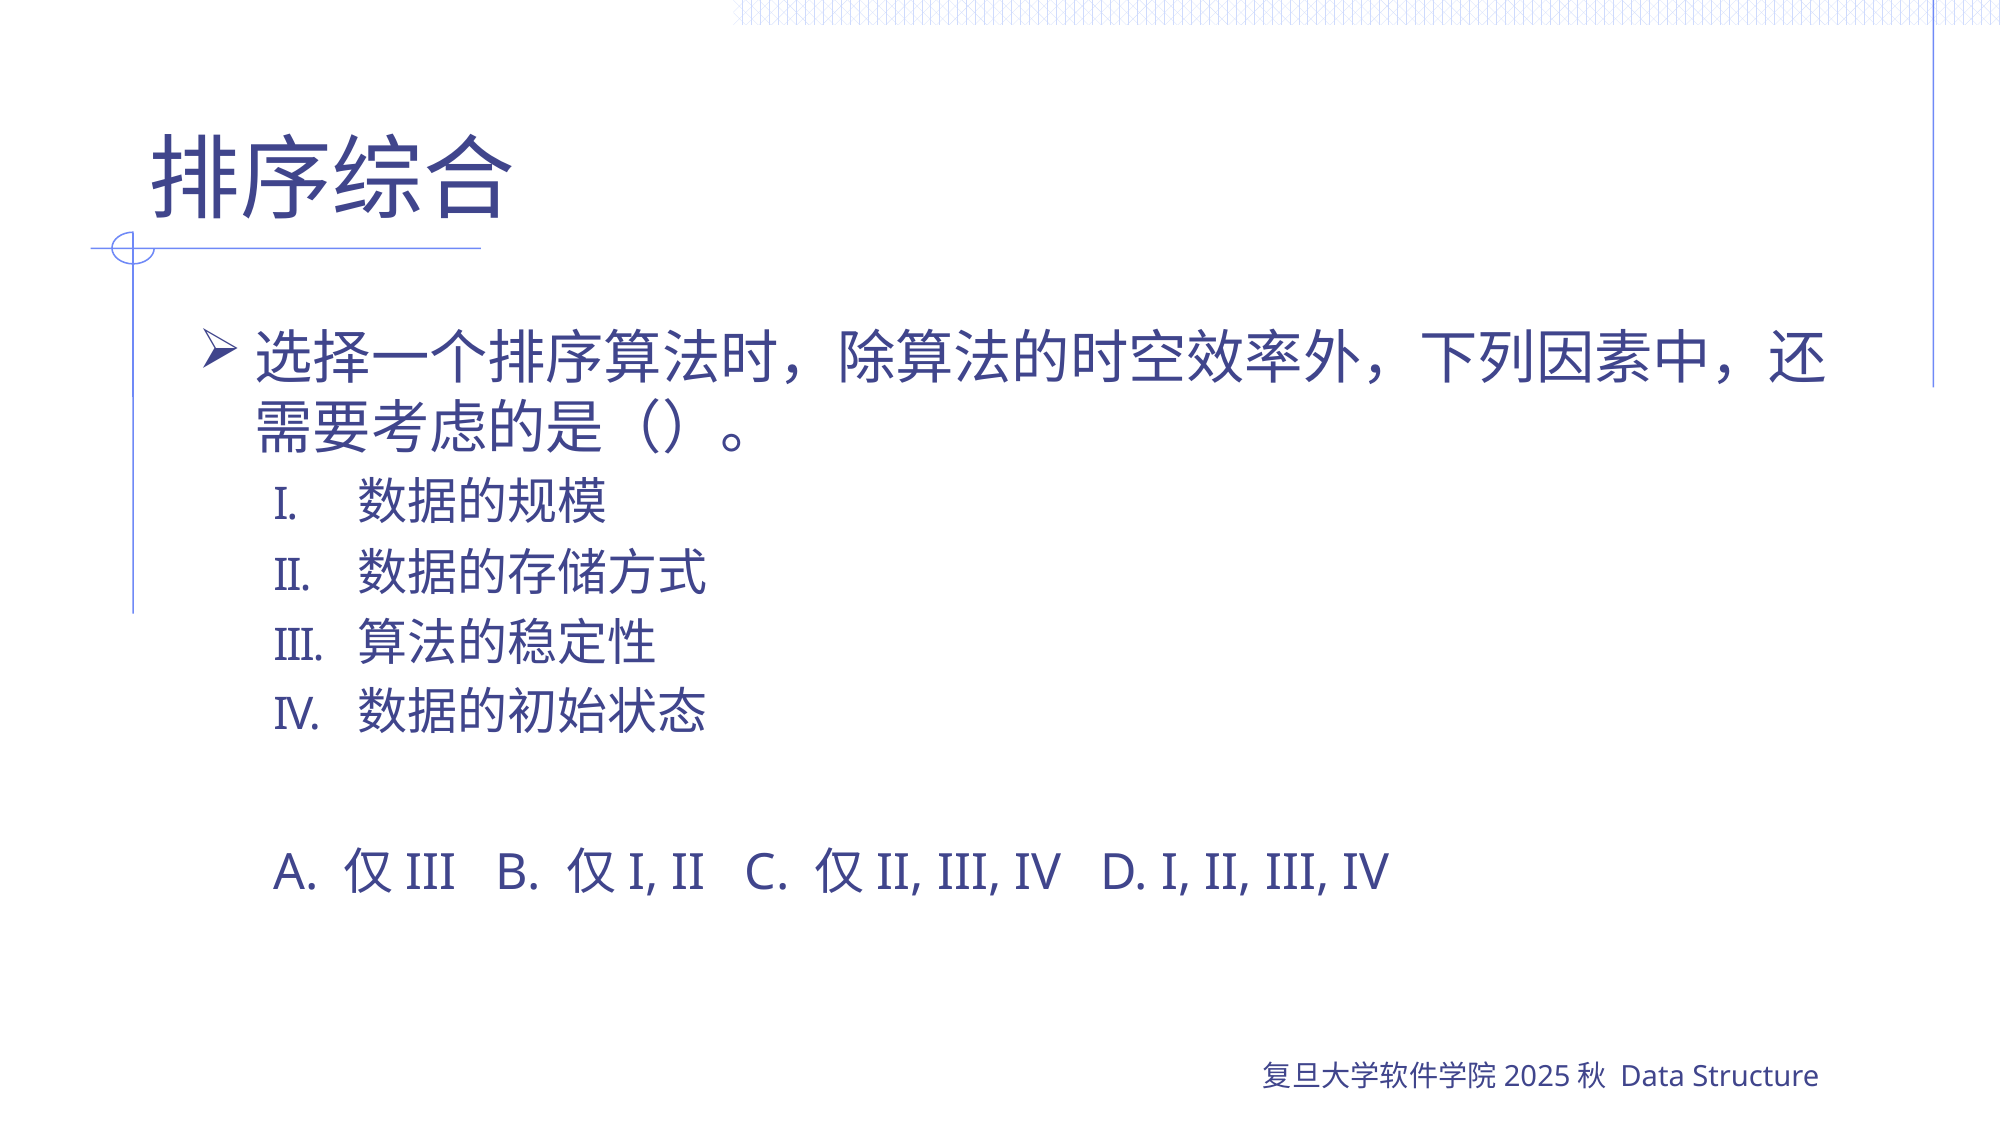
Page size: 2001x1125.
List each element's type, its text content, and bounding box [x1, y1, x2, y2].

title 排序综合 [133, 50, 1834, 238]
list 选择一个排序算法时，除算法的时空效率外，下列因素中，还需要考虑的是（）。 数据的规模 数据的存储方式 算法的稳定性 数据的初始状态 A. 仅III B. 仅I, II C. 仅II, III, IV D. I, II, III, IV [183, 312, 1884, 988]
